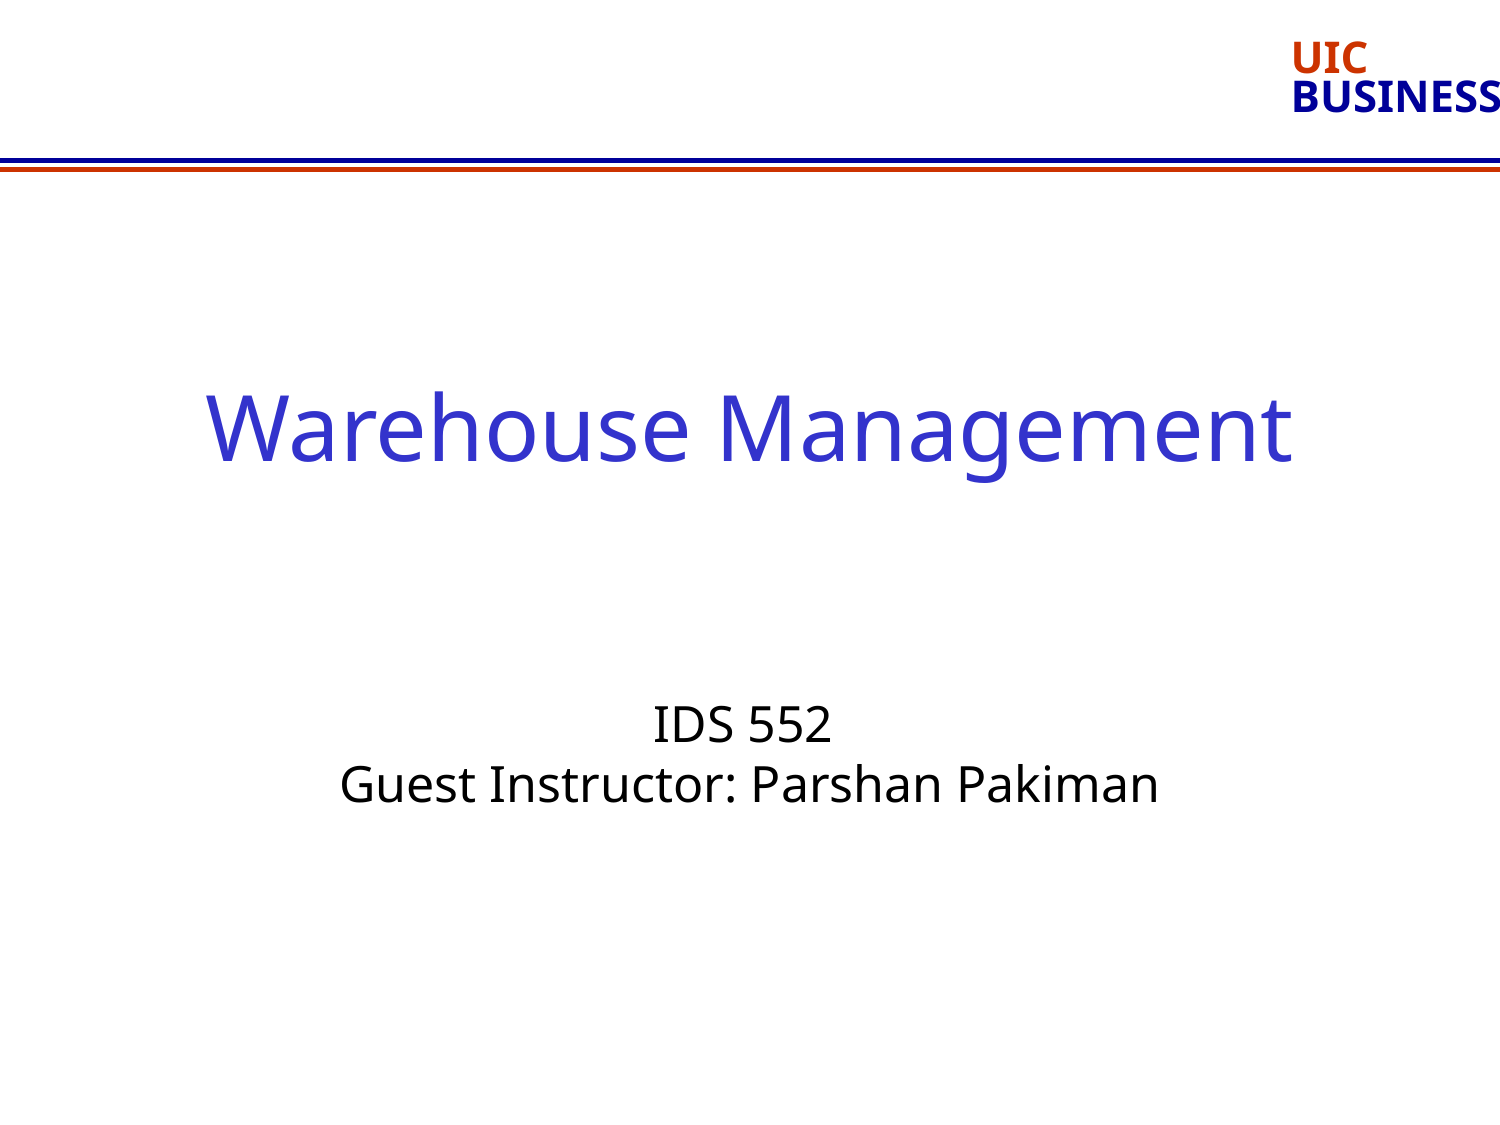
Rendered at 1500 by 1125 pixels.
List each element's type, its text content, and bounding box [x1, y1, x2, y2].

text_box Warehouse Management [93, 362, 1407, 488]
text_box IDS 552 Guest Instructor: Parshan Pakiman [224, 624, 1275, 863]
